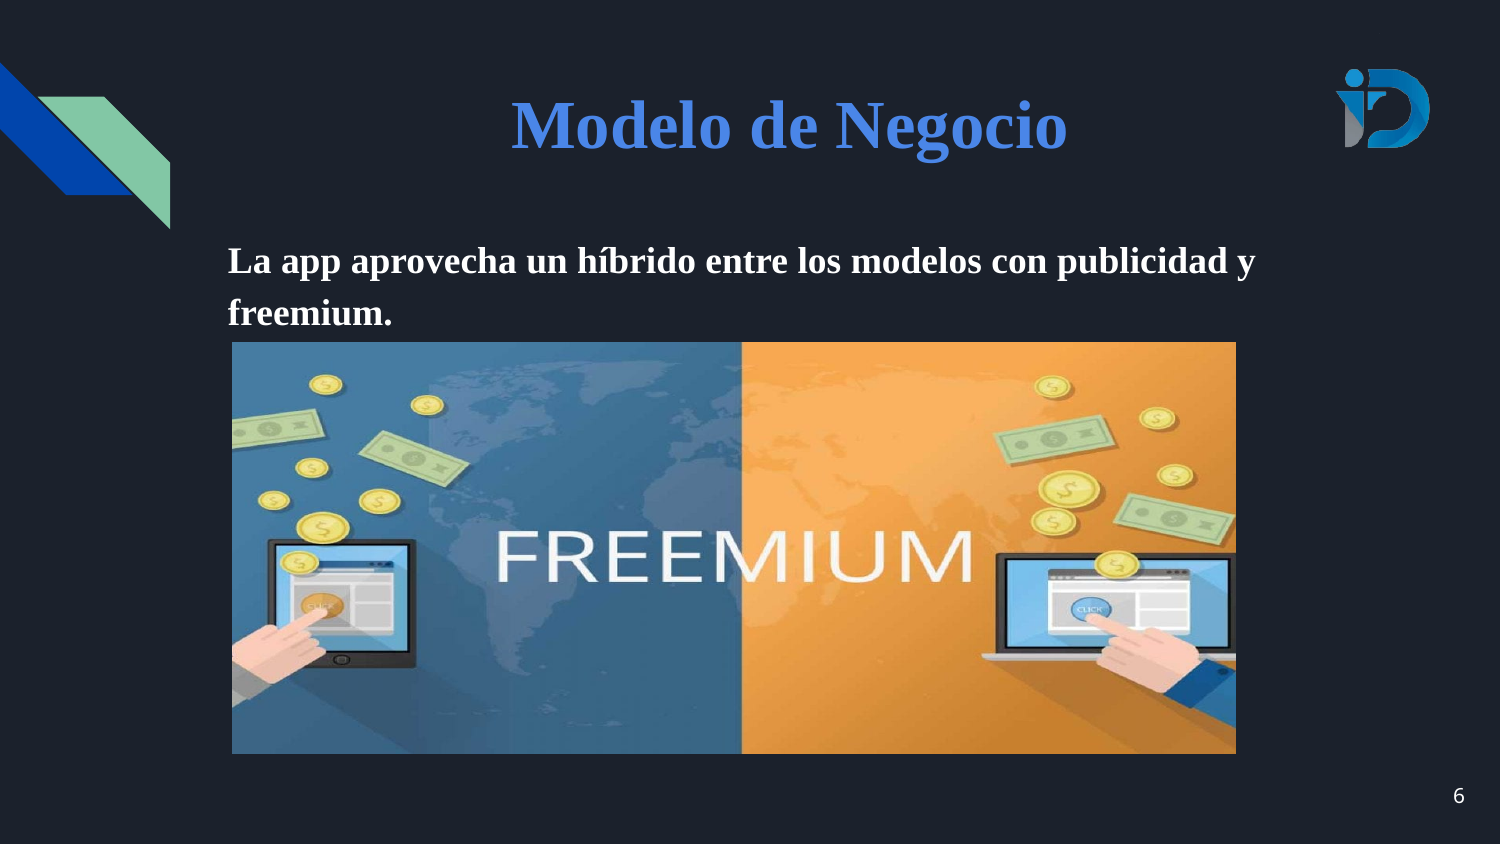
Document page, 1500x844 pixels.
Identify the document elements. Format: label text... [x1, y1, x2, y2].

title Modelo de Negocio [212, 64, 1368, 214]
slide_number ‹#› [1389, 764, 1480, 830]
list La app aprovecha un híbrido entre los modelos con publicidad y freemium. [212, 214, 1368, 735]
picture [1309, 32, 1458, 184]
picture [232, 342, 1236, 754]
